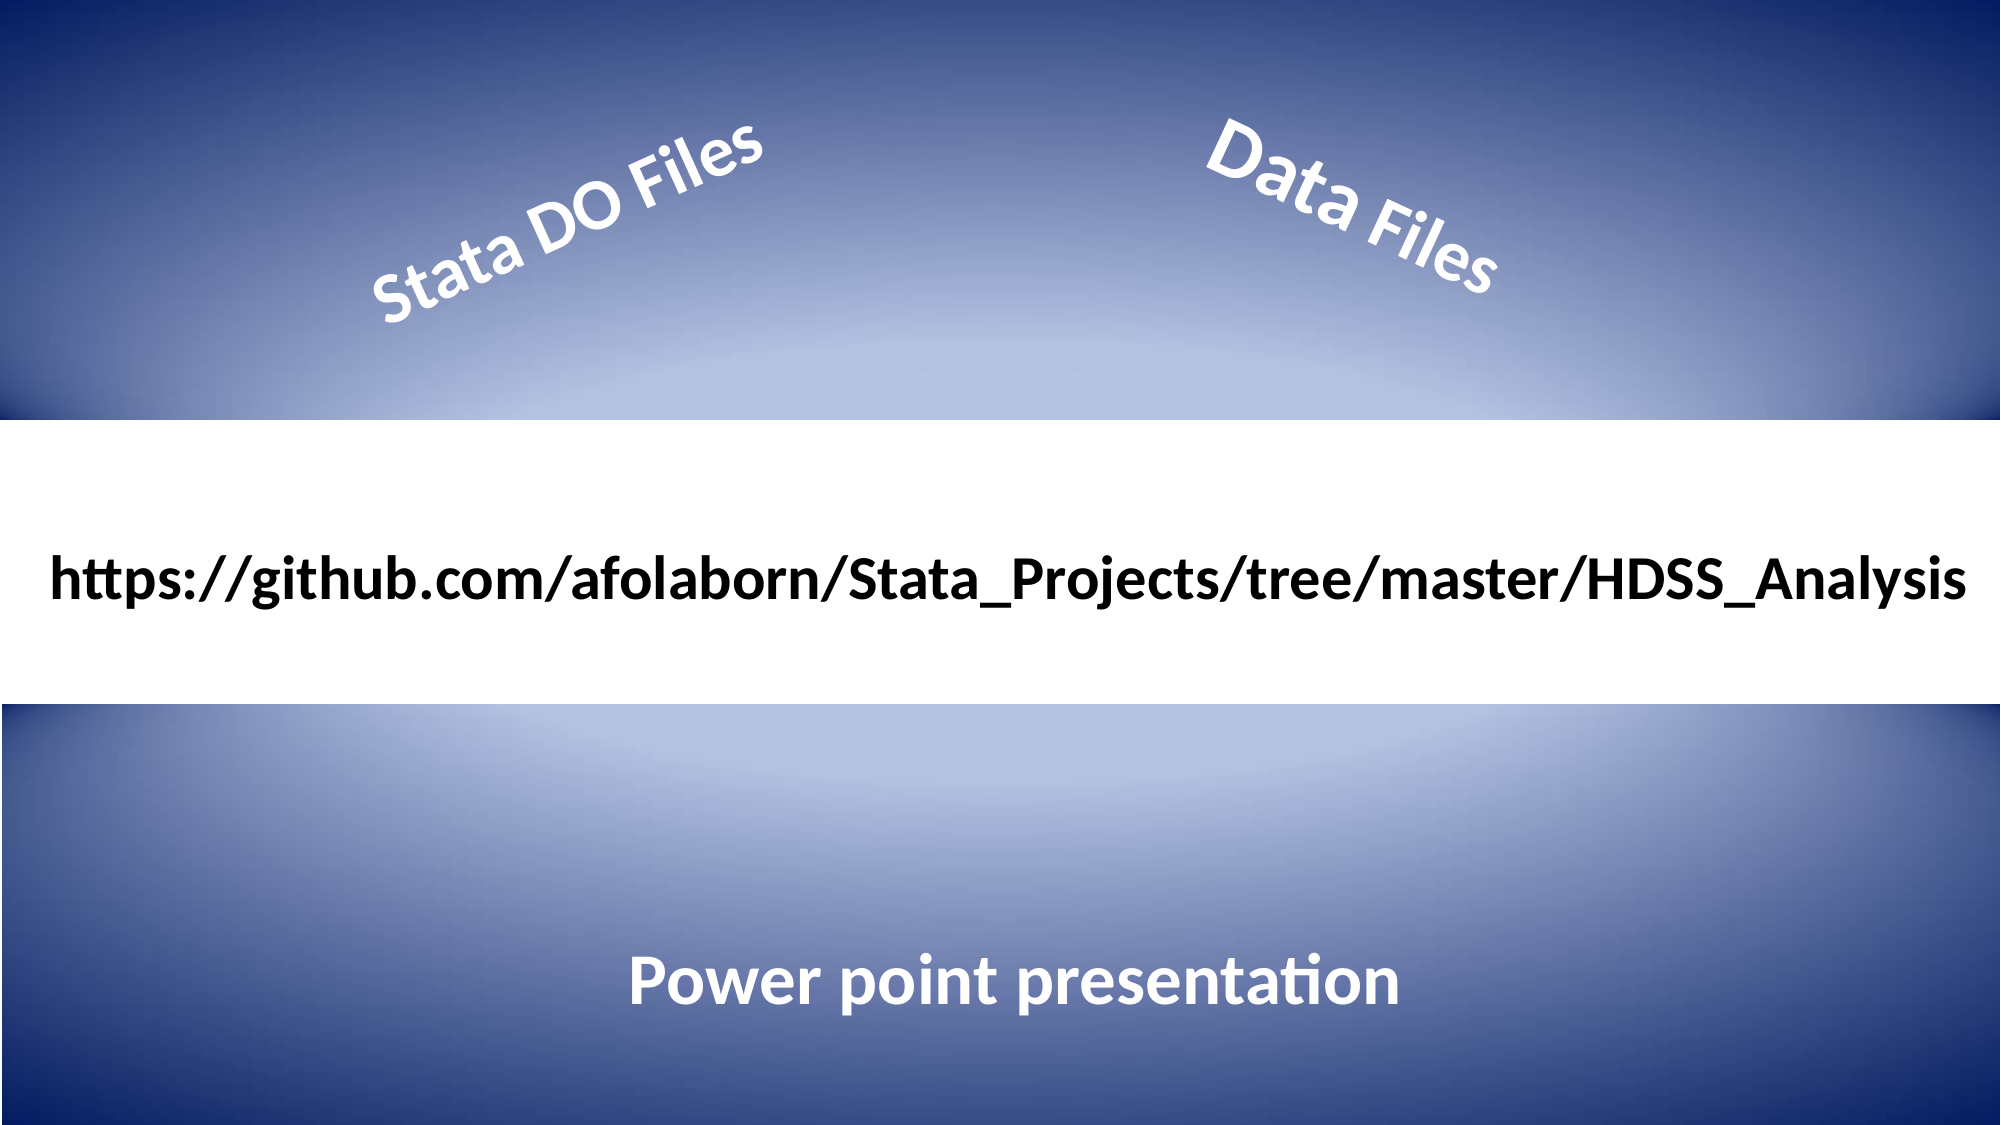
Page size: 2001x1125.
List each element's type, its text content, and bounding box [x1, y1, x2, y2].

picture [0, 0, 2000, 421]
title https://github.com/afolaborn/Stata_Projects/tree/master/HDSS_Analysis [0, 480, 2000, 669]
picture [2, 704, 2000, 1125]
